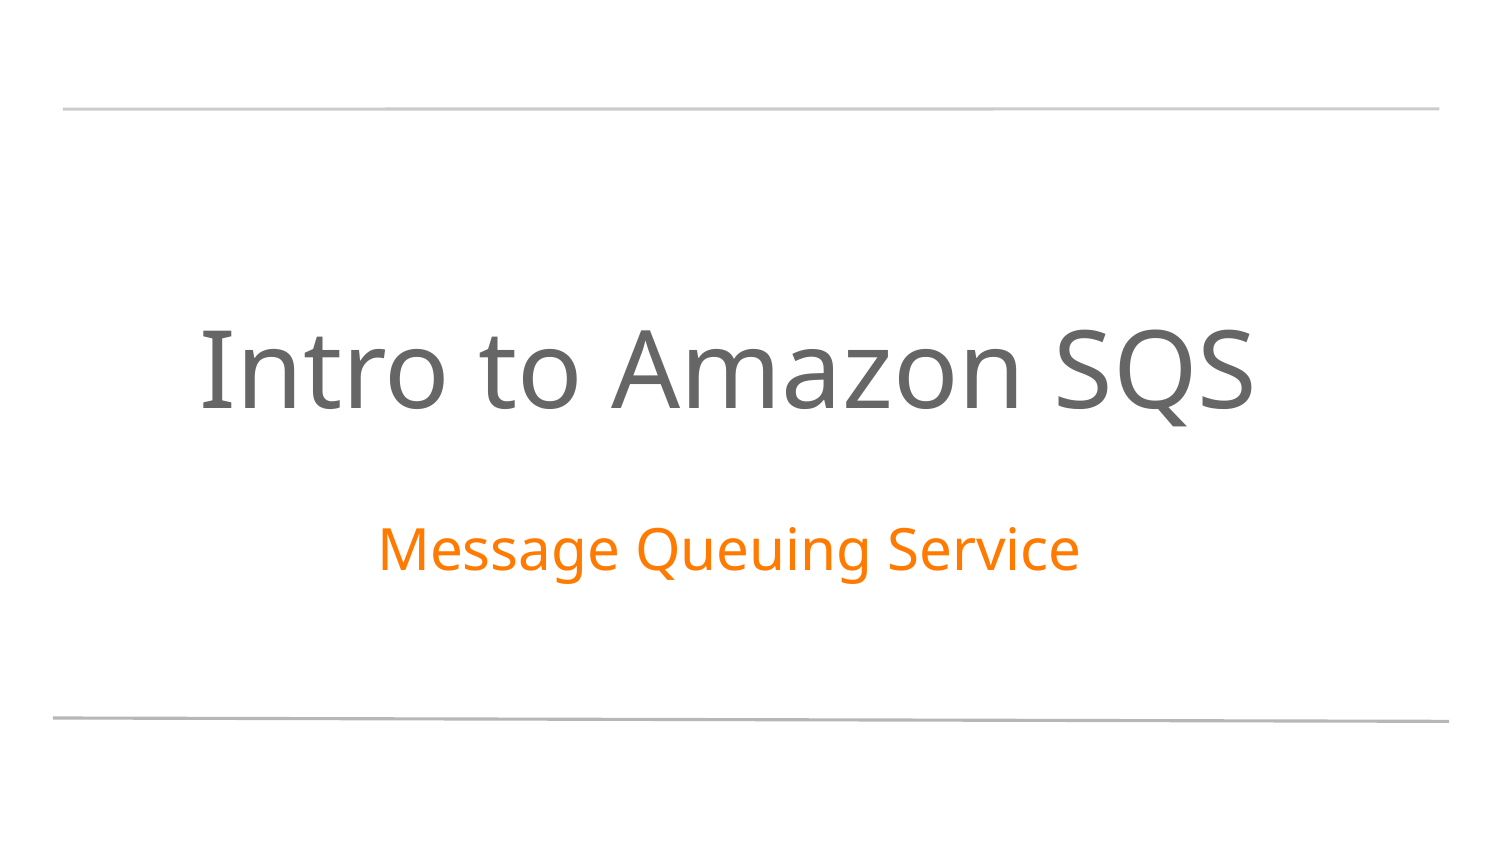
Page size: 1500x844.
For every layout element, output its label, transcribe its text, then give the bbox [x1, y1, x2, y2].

subtitle Message Queuing Service [0, 497, 1398, 627]
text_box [52, 717, 1450, 722]
title Intro to Amazon SQS [36, 258, 1421, 446]
